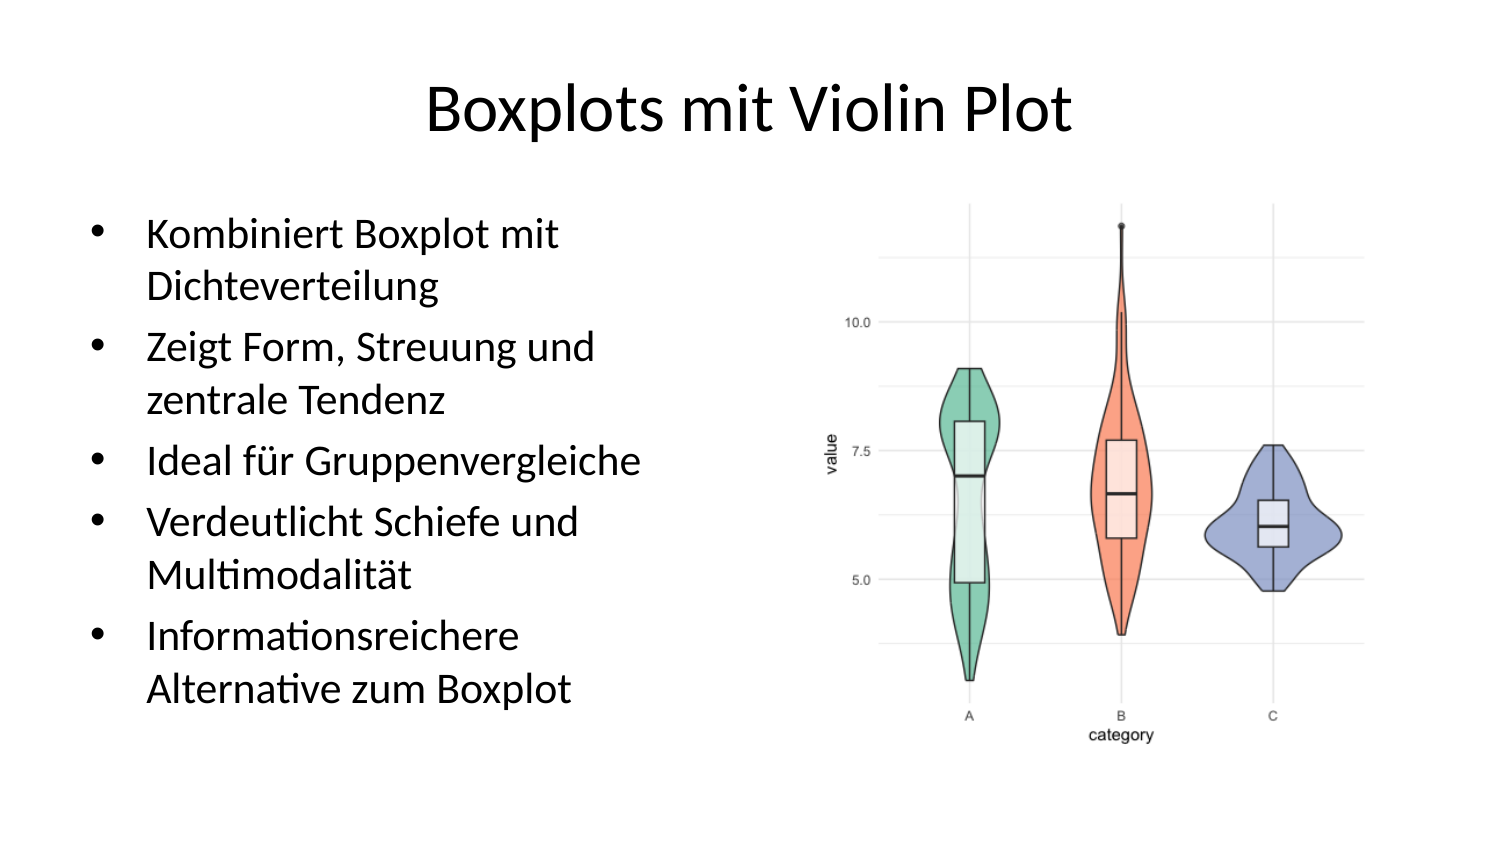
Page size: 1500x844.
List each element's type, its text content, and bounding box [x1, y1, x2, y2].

list Kombiniert Boxplot mit Dichteverteilung Zeigt Form, Streuung und zentrale Tendenz Ideal für Gruppenvergleiche Verdeutlicht Schiefe und Multimodalität Informationsreichere Alternative zum Boxplot [75, 196, 738, 754]
title Boxplots mit Violin Plot [75, 33, 1425, 175]
picture [816, 195, 1374, 753]
